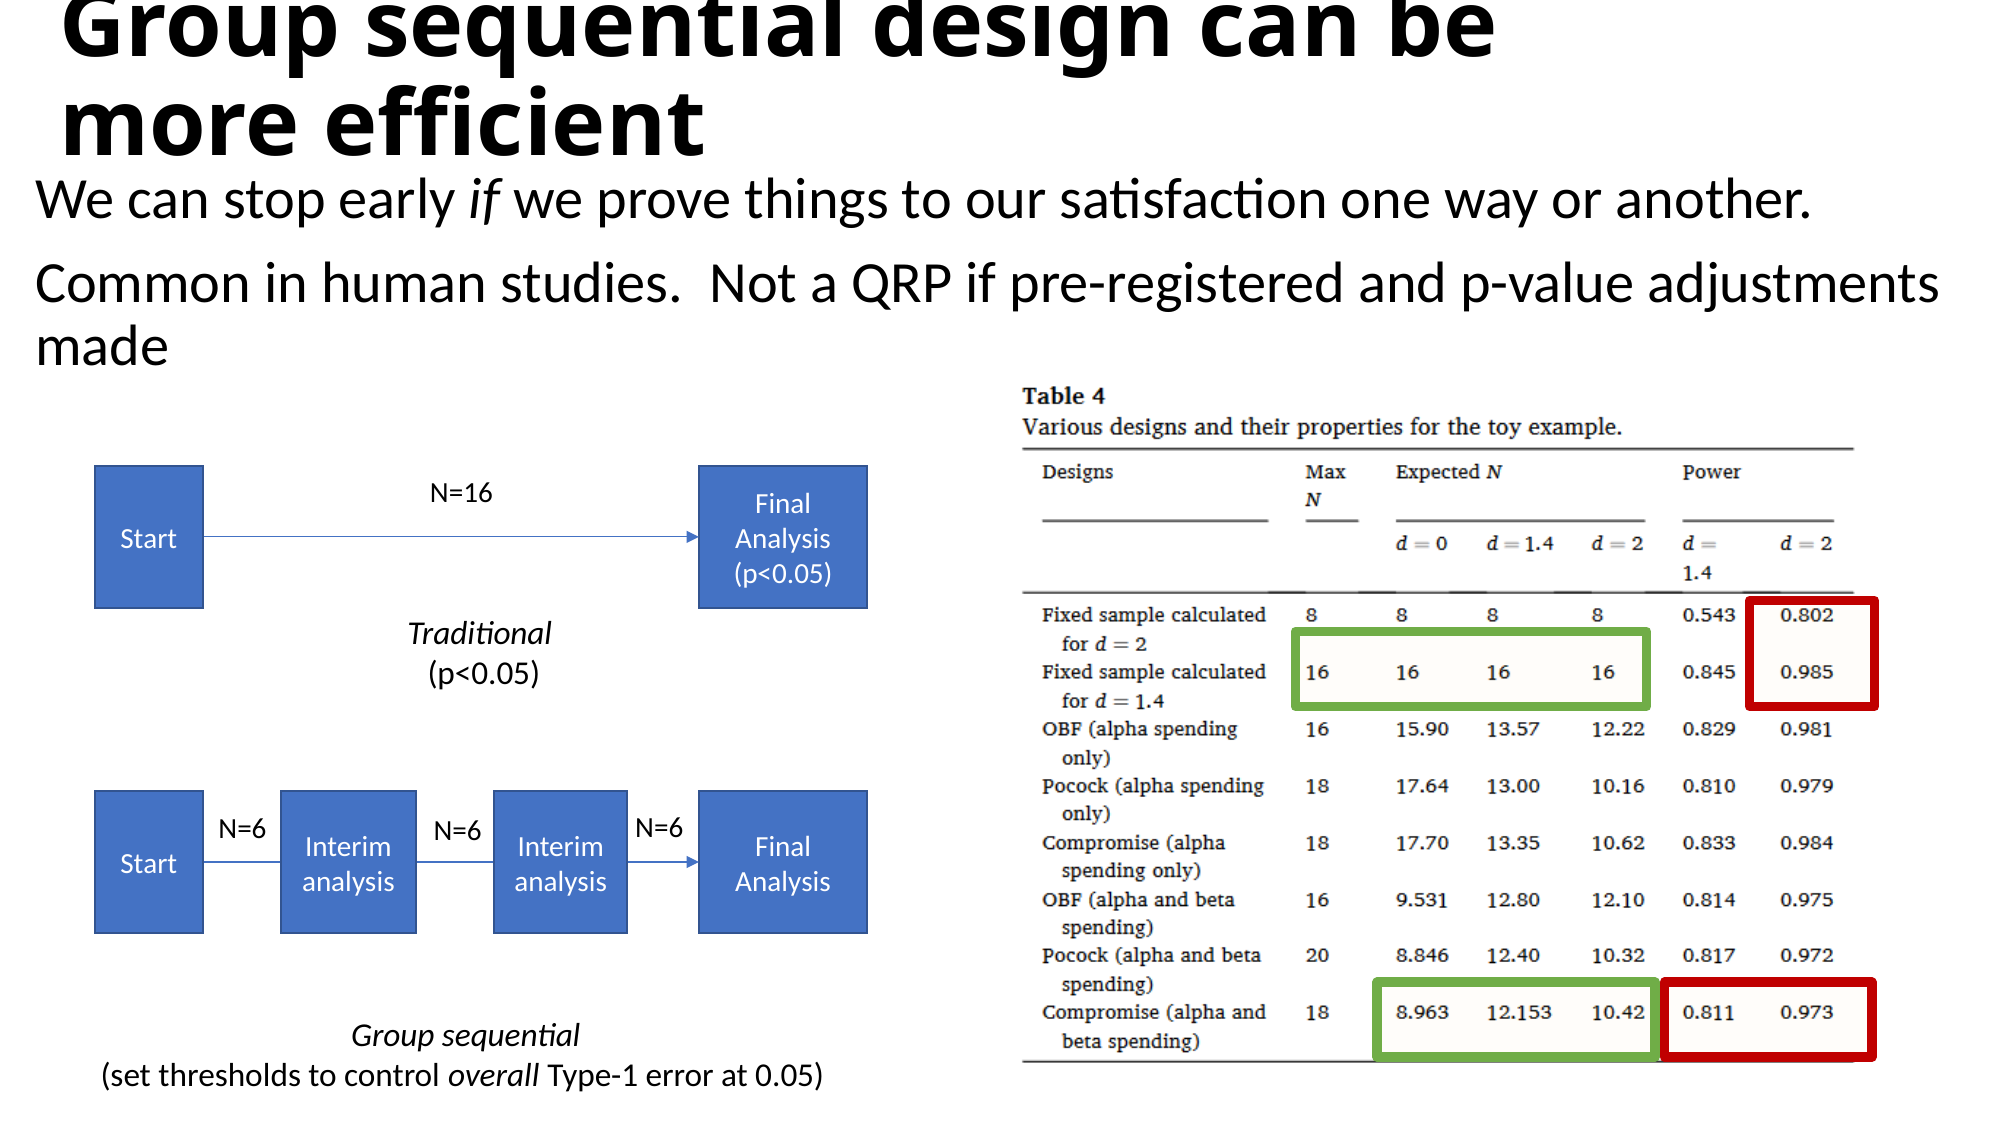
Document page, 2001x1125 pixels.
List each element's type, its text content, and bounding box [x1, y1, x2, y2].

text_box N=6 [628, 800, 699, 851]
text_box Interim analysis [280, 790, 417, 861]
picture [999, 372, 1868, 1073]
text_box Traditional (p<0.05) [392, 603, 575, 699]
text_box Interim analysis [493, 863, 628, 934]
text_box Interim analysis [280, 863, 417, 934]
text_box Final Analysis (p<0.05) [698, 465, 868, 609]
text_box Start [94, 465, 204, 609]
text_box Start [94, 790, 204, 934]
title Group sequential design can be more efficient [44, 0, 1770, 152]
text_box N=6 [203, 802, 280, 852]
list We can stop early if we prove things to our satisfaction one way or another. Common in human studies. Not a QRP if pre-registered and p-value adjustments made [20, 160, 1975, 1064]
text_box [1868, 600, 1875, 707]
text_box Final Analysis [698, 790, 868, 934]
text_box [1868, 982, 1872, 1058]
text_box N=6 [418, 803, 493, 854]
text_box Interim analysis [493, 790, 628, 861]
text_box N=16 [415, 465, 508, 516]
text_box Group sequential (set thresholds to control overall Type-1 error at 0.05) [25, 1005, 907, 1101]
